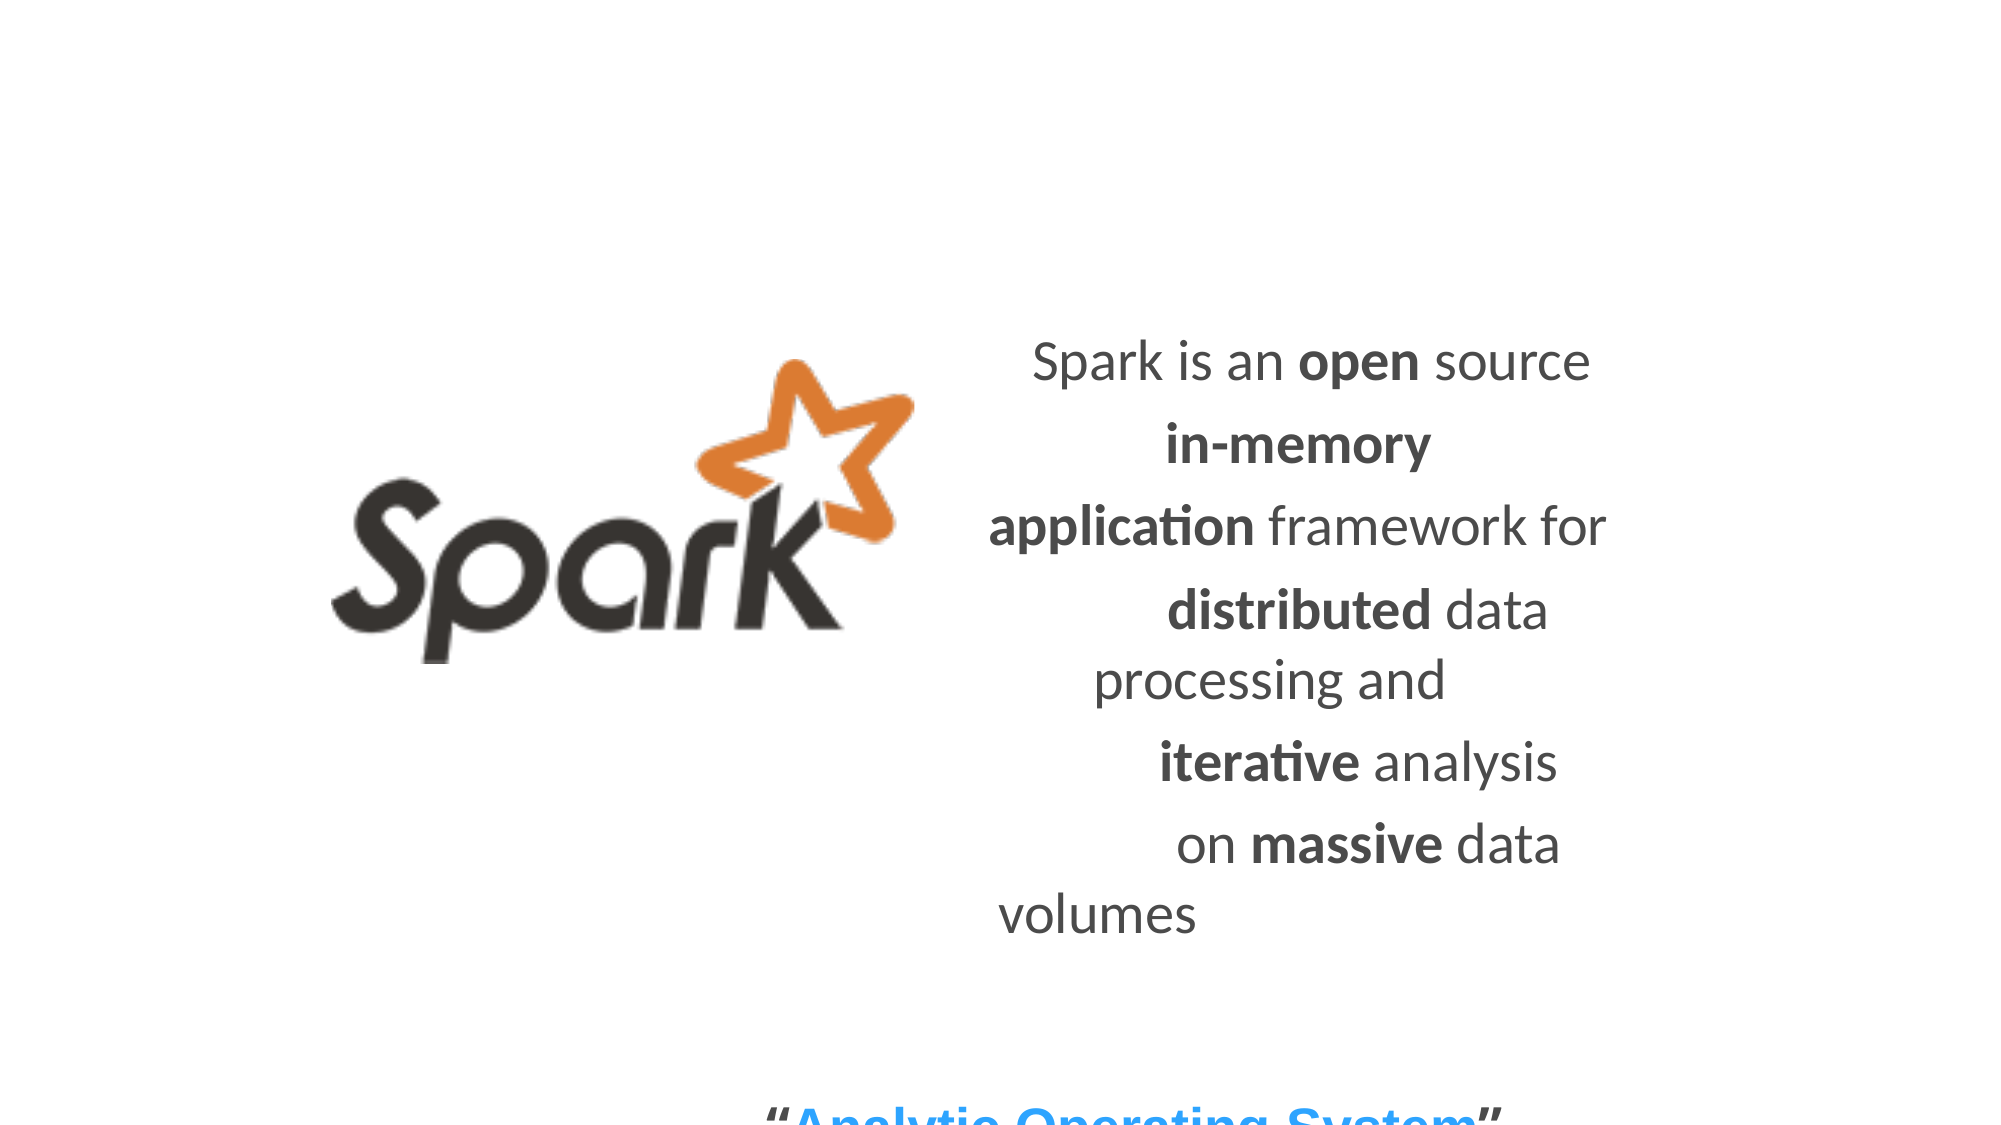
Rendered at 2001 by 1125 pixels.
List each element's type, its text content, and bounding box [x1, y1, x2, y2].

text_box Spark is an open source in-memory application framework for distributed data processing and iterative analysis on massive data volumes “Analytic Operating System” [586, 321, 1706, 1125]
text_box [331, 359, 586, 664]
